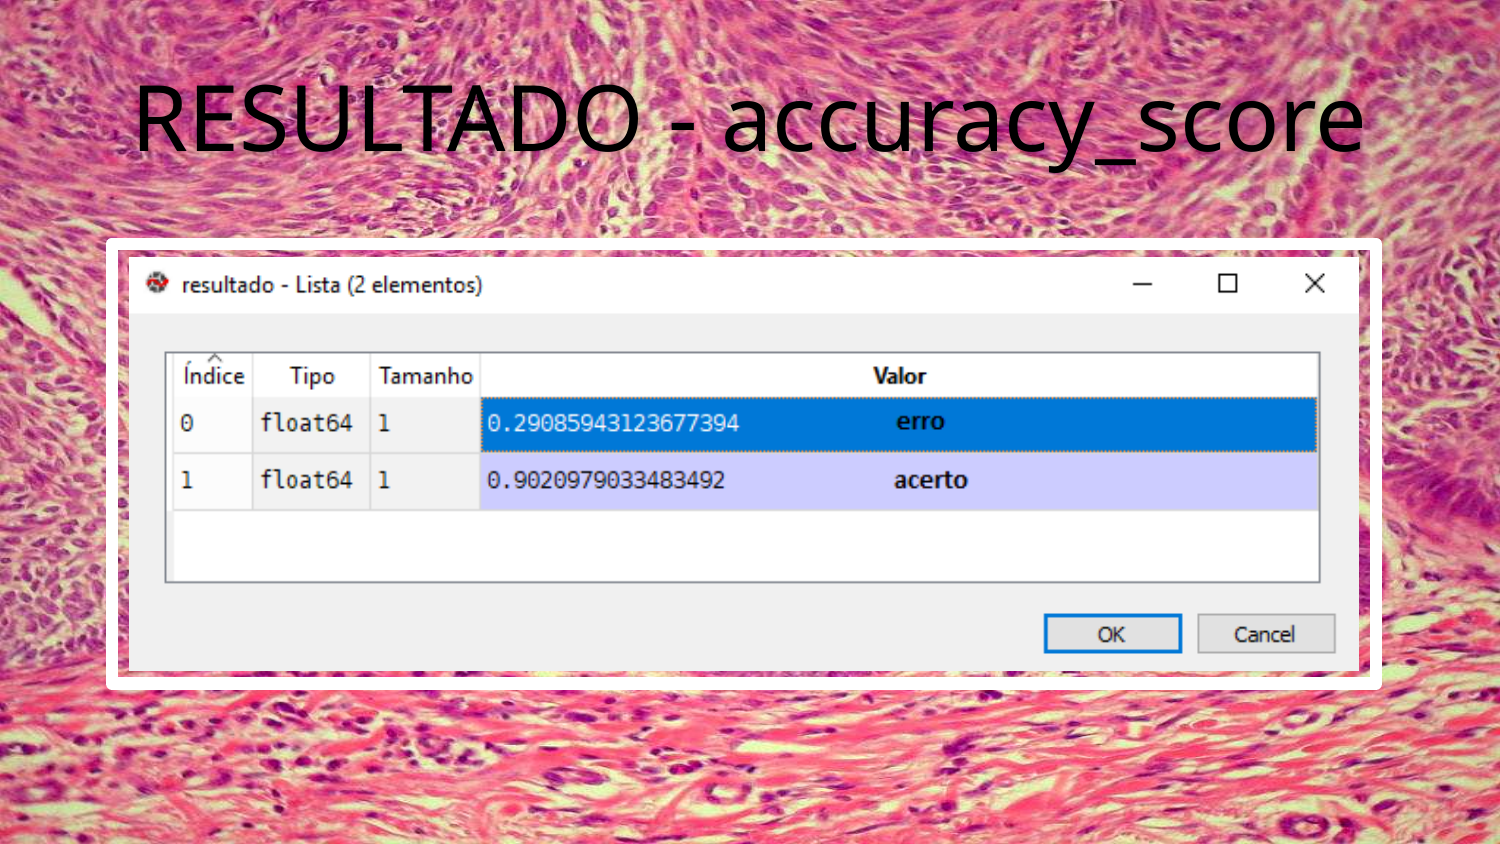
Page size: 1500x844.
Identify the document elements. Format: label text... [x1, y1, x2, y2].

text_box RESULTADO - accuracy_score [17, 32, 1483, 198]
picture [0, 0, 1500, 844]
text_box [110, 242, 1378, 686]
